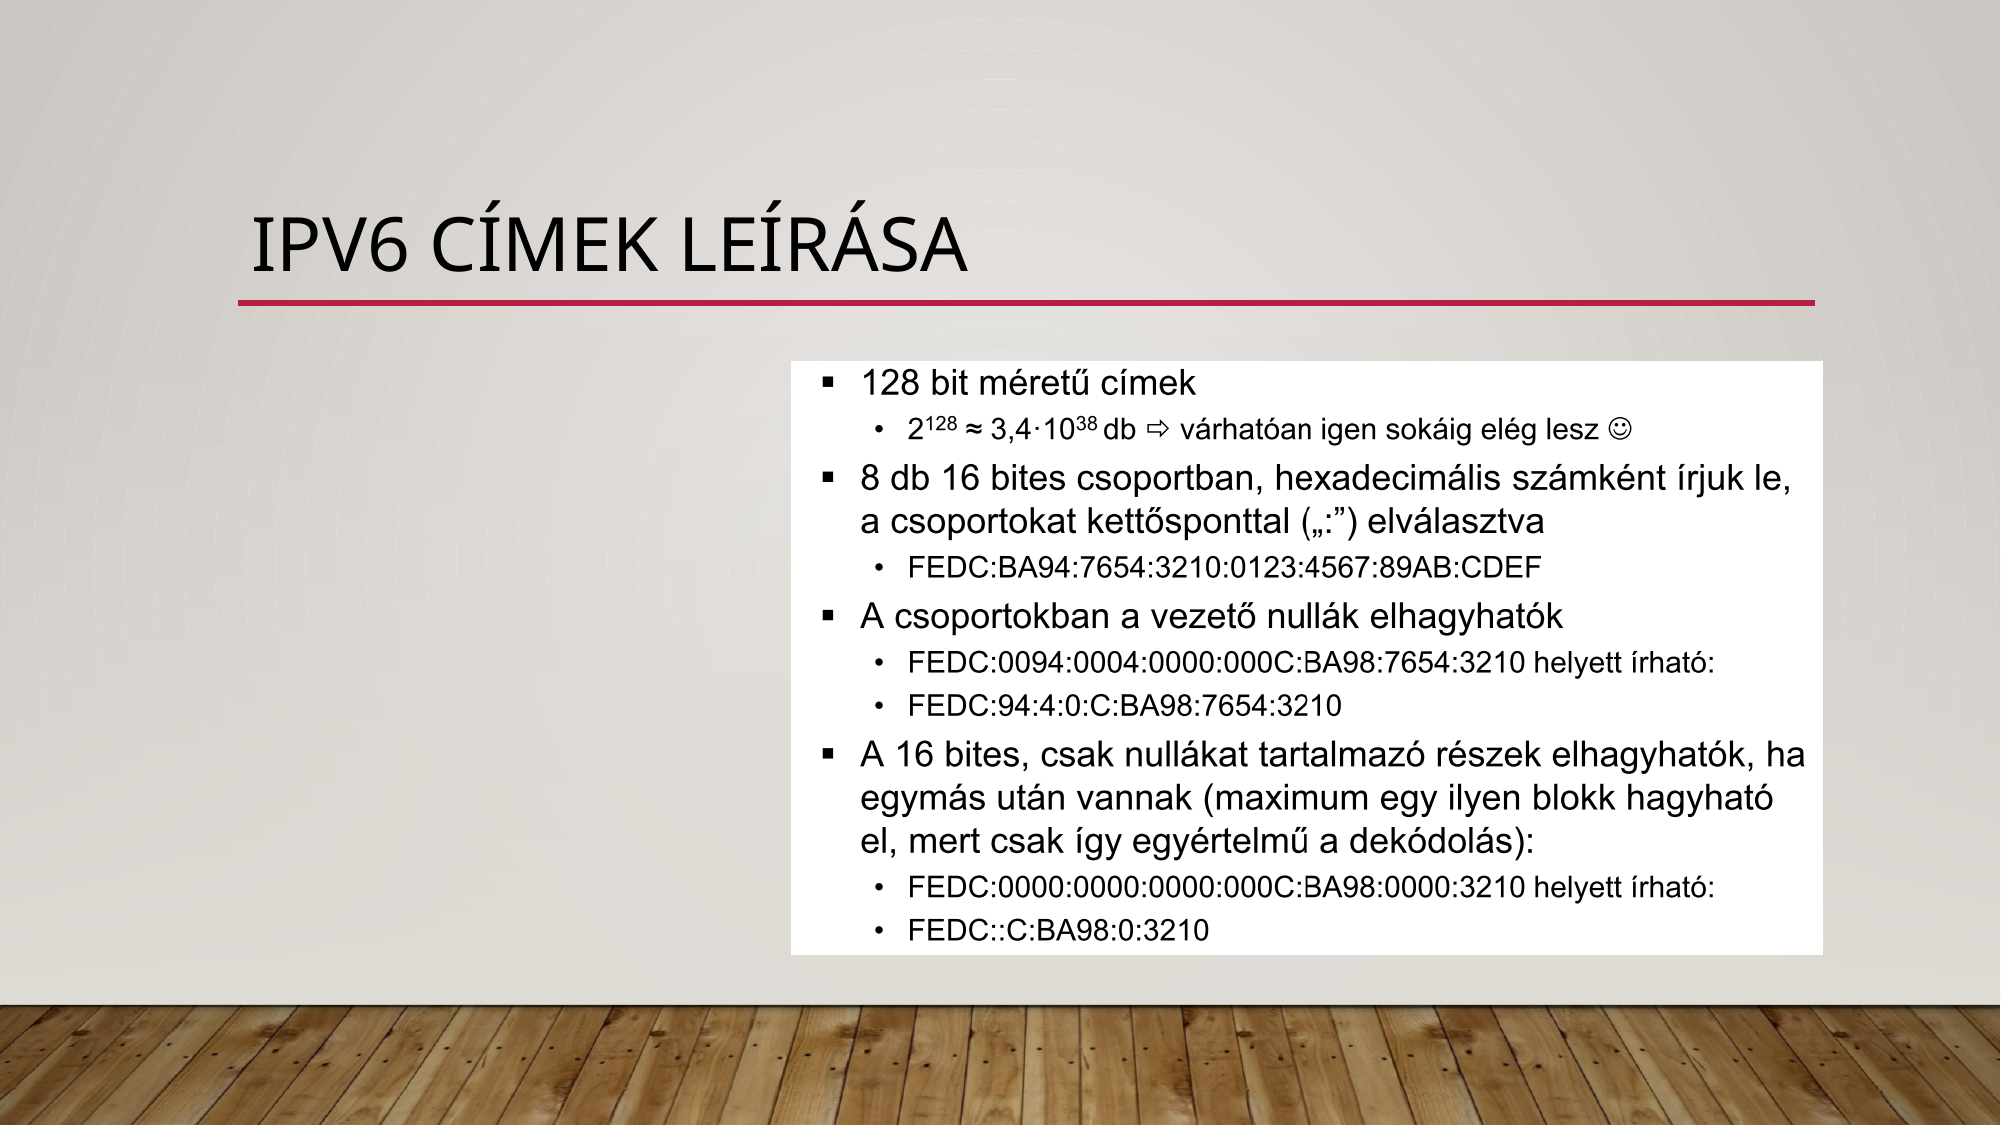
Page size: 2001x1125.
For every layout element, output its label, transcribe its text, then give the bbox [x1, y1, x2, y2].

title IPv6 címek leírása [236, 0, 1158, 288]
picture [791, 361, 1823, 955]
picture [0, 1005, 2000, 1125]
